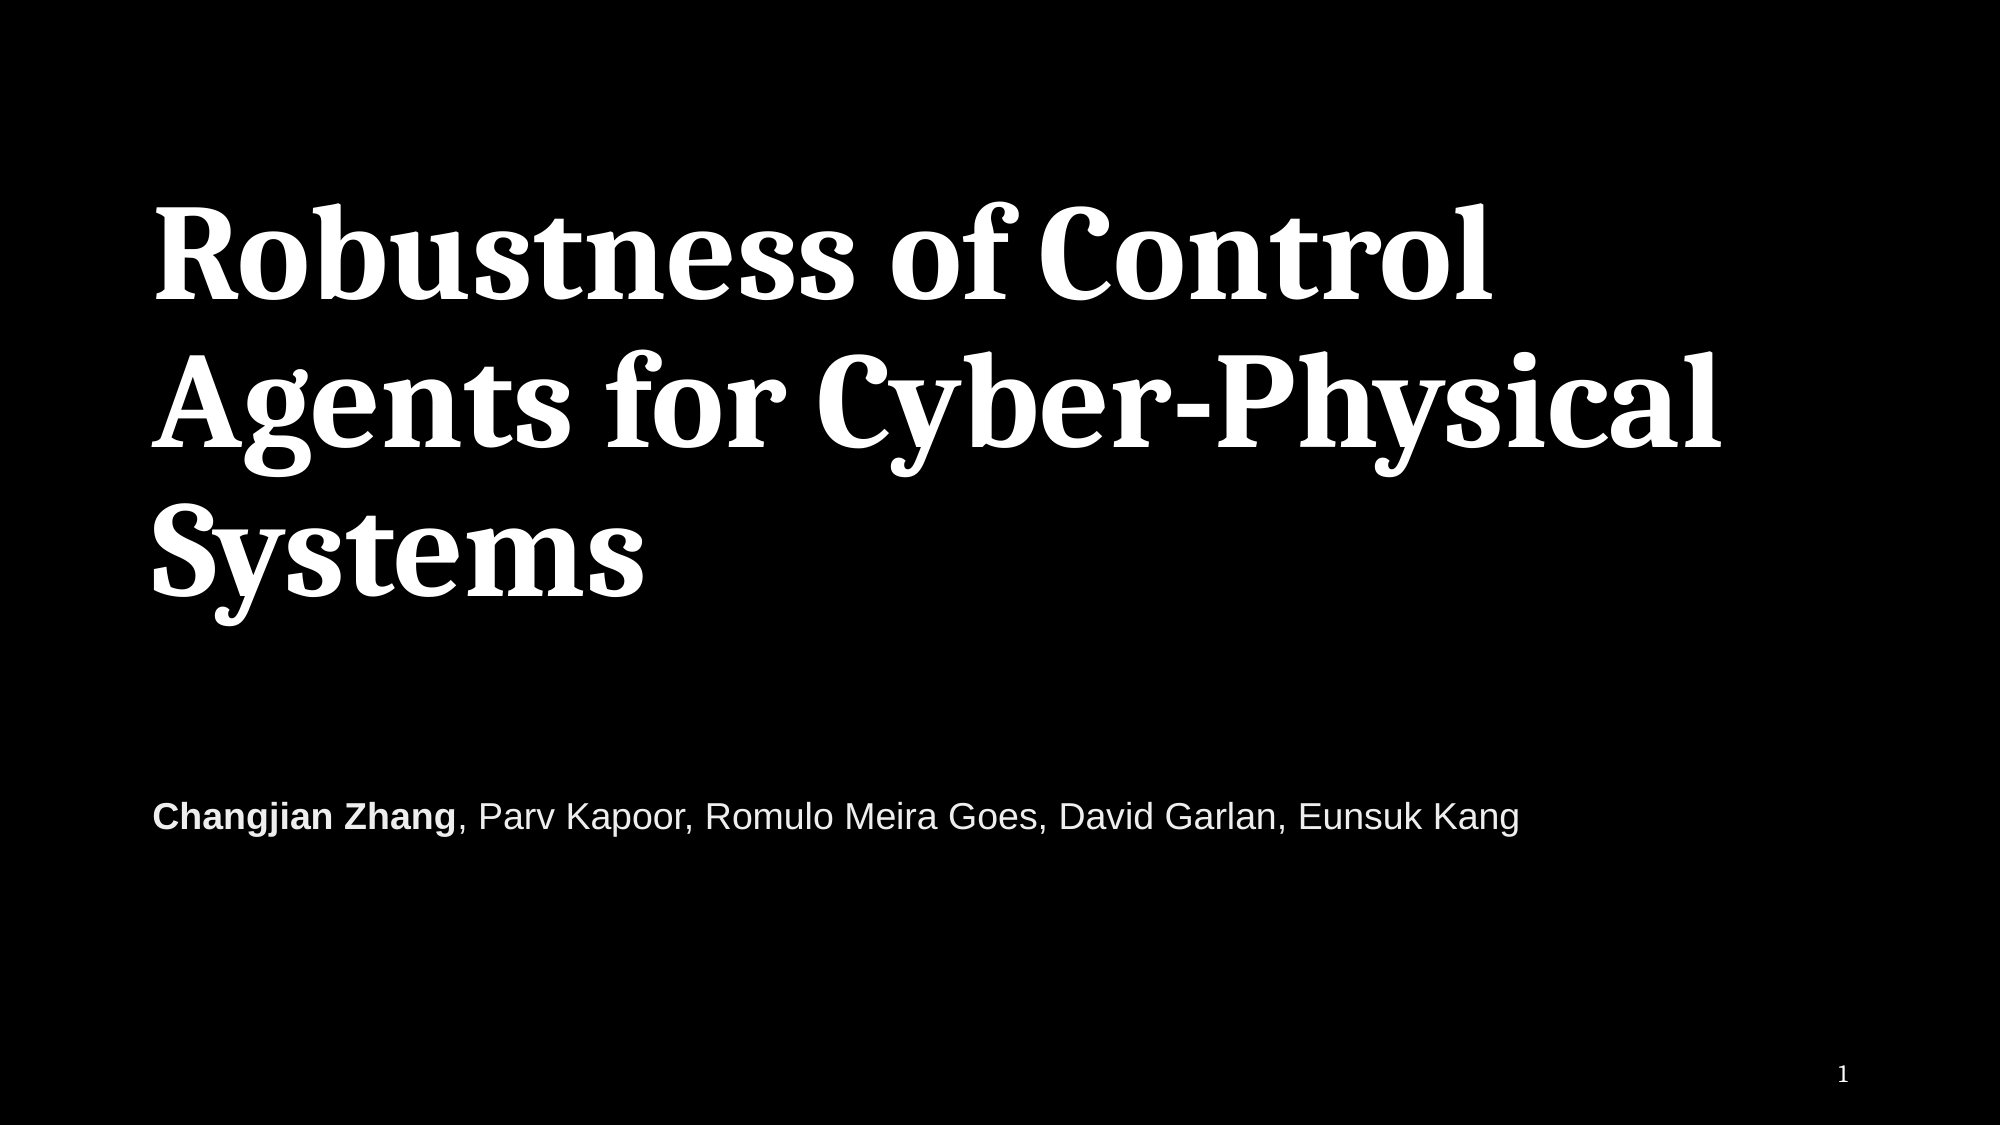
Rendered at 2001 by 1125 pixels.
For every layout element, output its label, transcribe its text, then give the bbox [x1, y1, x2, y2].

slide_number 1 [1412, 1042, 1863, 1103]
title Robustness of Control Agents for Cyber-Physical Systems [137, 158, 1863, 634]
subtitle Changjian Zhang, Parv Kapoor, Romulo Meira Goes, David Garlan, Eunsuk Kang [137, 789, 1863, 930]
